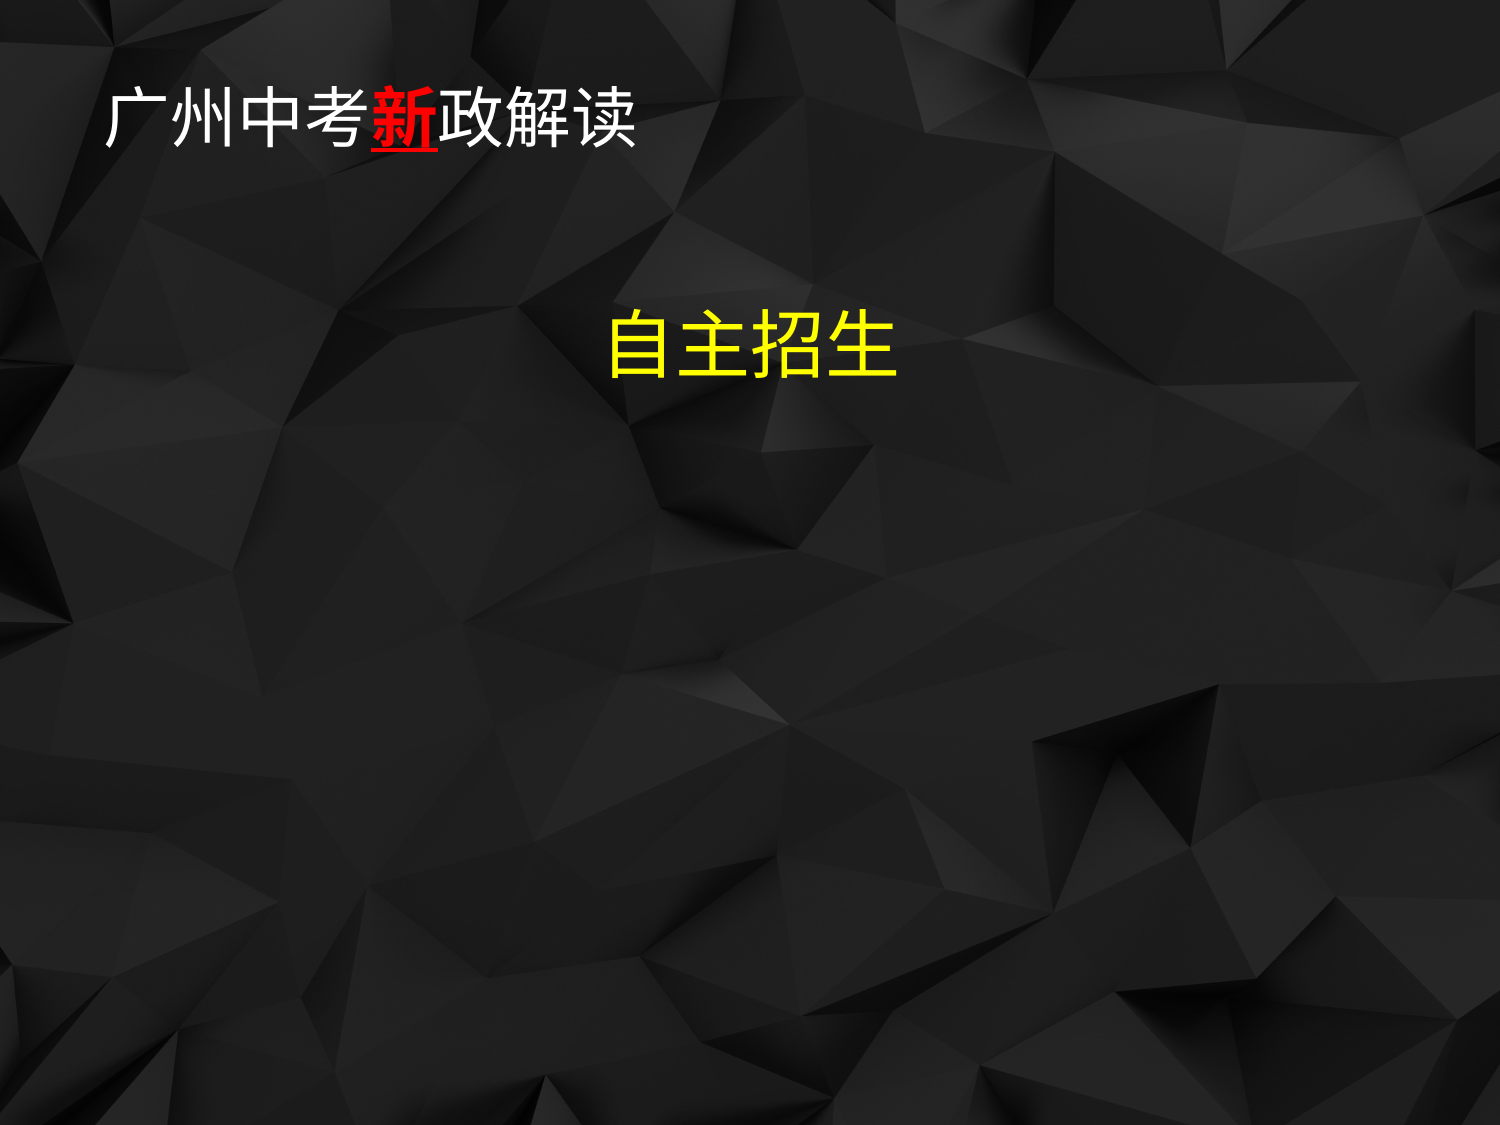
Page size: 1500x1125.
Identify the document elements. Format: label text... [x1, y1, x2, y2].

picture [0, 0, 1500, 1125]
text_box 广州中考新政解读 [89, 68, 653, 164]
text_box 自主招生 [585, 245, 915, 396]
